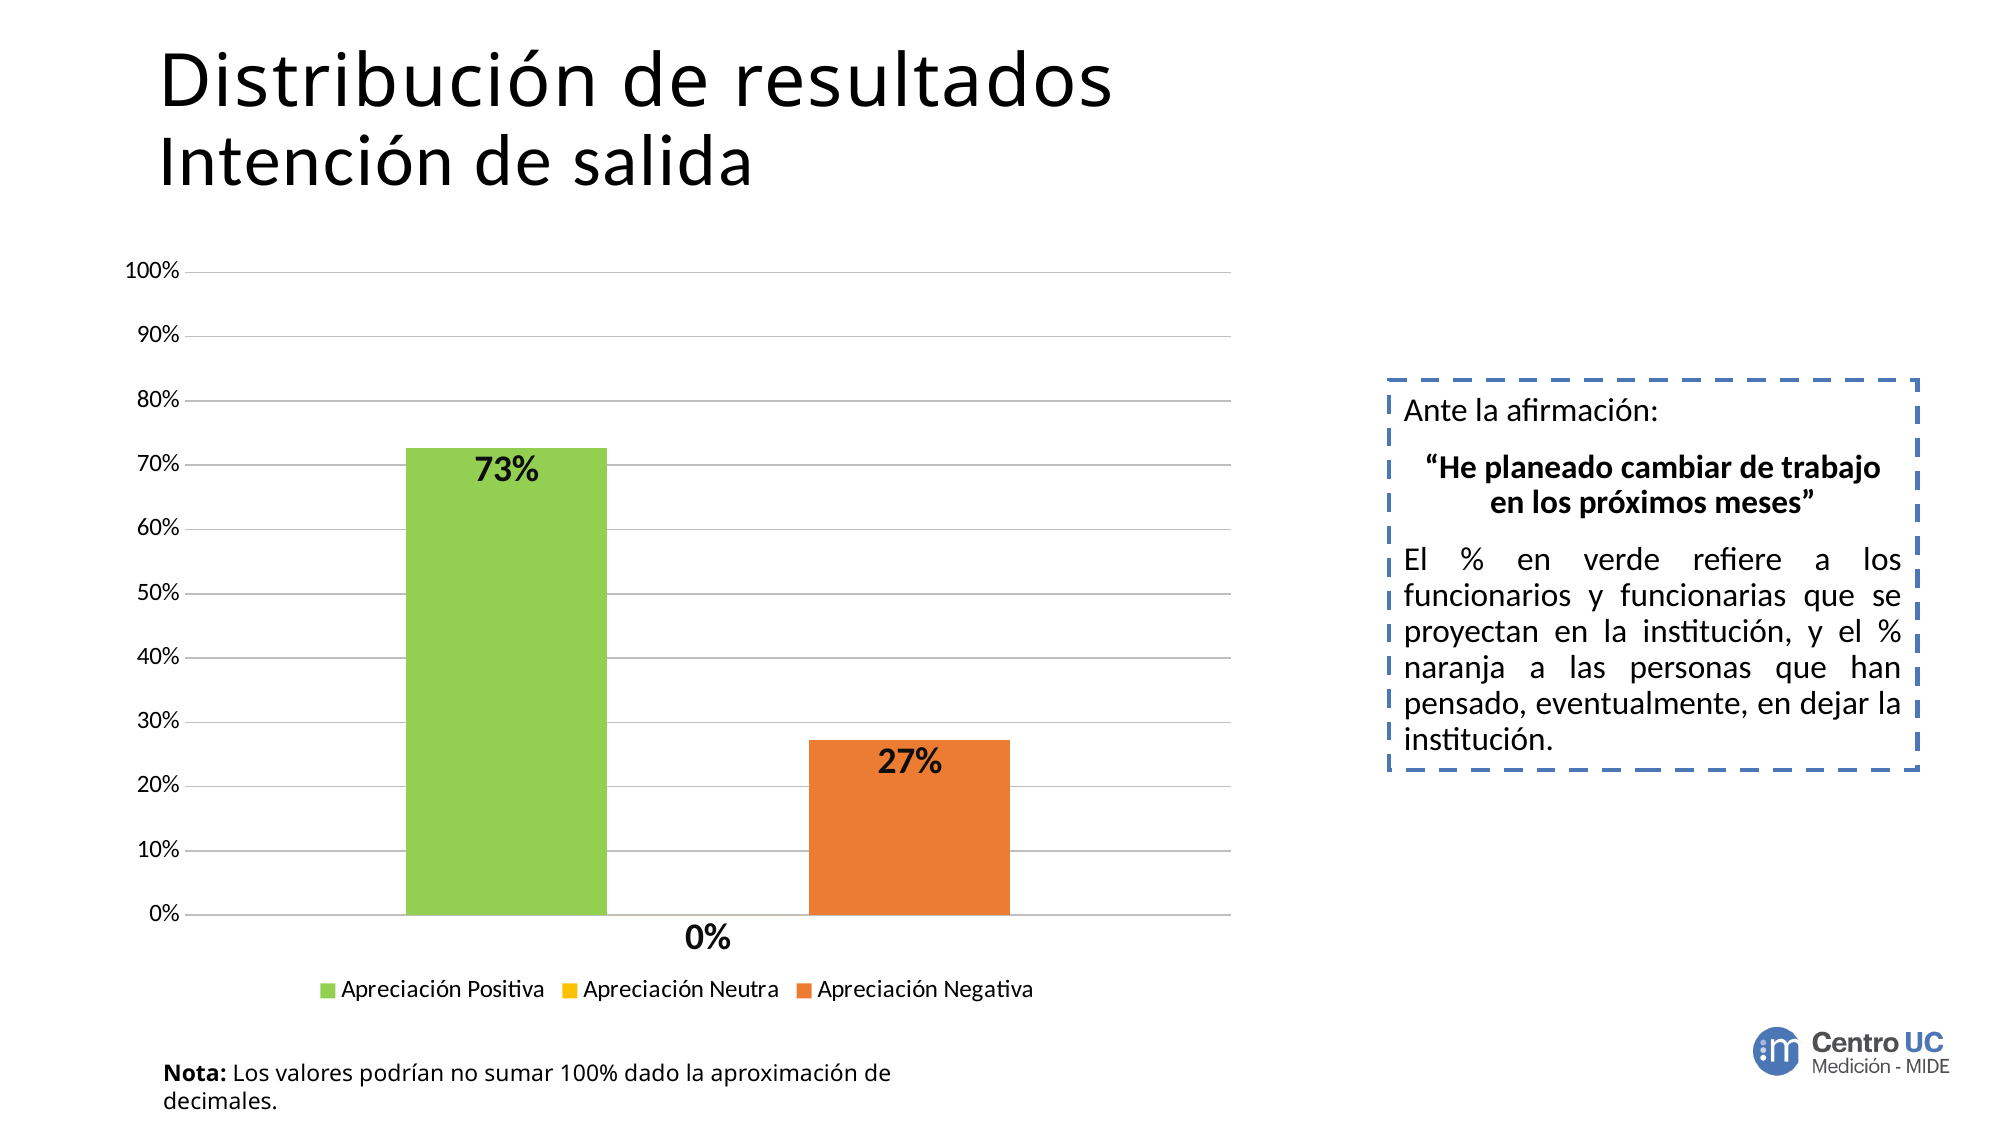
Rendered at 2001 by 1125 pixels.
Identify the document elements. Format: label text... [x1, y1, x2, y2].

text_box [1388, 379, 1918, 771]
text_box Nota: Los valores podrían no sumar 100% dado la aproximación de decimales. [148, 1051, 979, 1122]
chart [101, 244, 1254, 1010]
picture [1753, 1025, 1951, 1077]
title Distribución de resultados Intención de salida [158, 42, 1352, 203]
